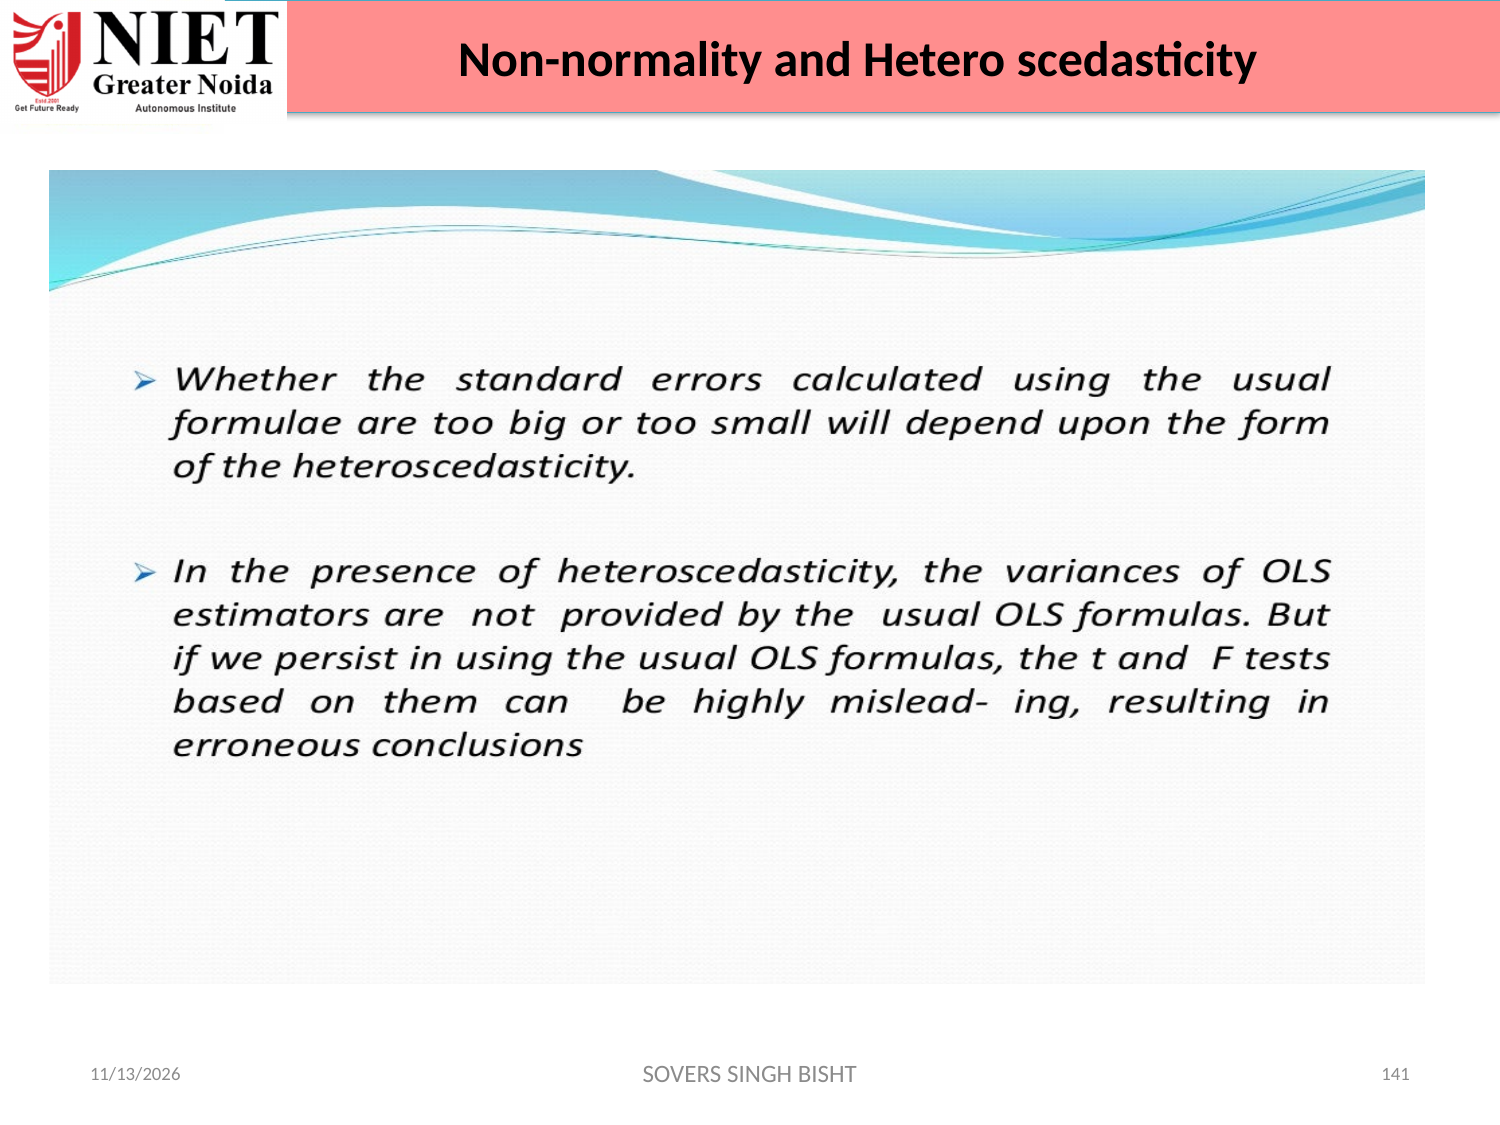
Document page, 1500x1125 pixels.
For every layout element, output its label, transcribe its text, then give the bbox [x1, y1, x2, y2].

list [49, 170, 1426, 984]
slide_number 141 [1074, 1042, 1425, 1103]
picture [0, 0, 288, 134]
text_box Non-normality and Hetero scedasticity [288, 0, 1500, 113]
footer SOVERS SINGH BISHT [512, 1042, 988, 1103]
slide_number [75, 1042, 425, 1103]
